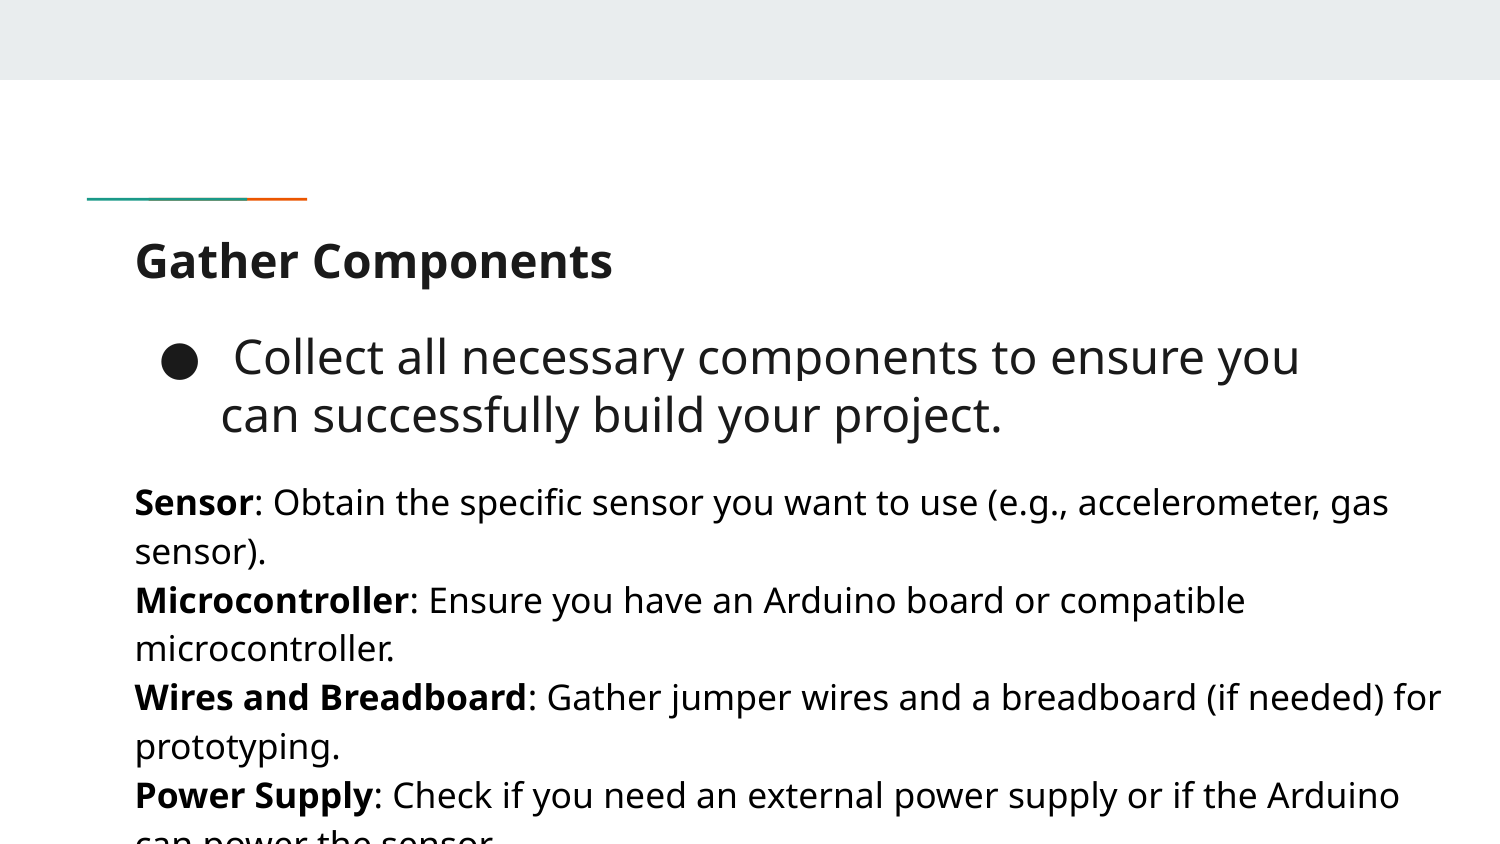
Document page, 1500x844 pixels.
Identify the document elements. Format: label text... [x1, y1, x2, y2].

text_box Collect all necessary components to ensure you can successfully build your project. [130, 311, 1407, 457]
title Gather Components [119, 216, 1381, 305]
text_box Sensor: Obtain the specific sensor you want to use (e.g., accelerometer, gas sensor). Microcontroller: Ensure you have an Arduino board or compatible microcontroller. Wires and Breadboard: Gather jumper wires and a breadboard (if needed) for prototyping. Power Supply: Check if you need an external power supply or if the Arduino can power the sensor [119, 458, 1468, 844]
